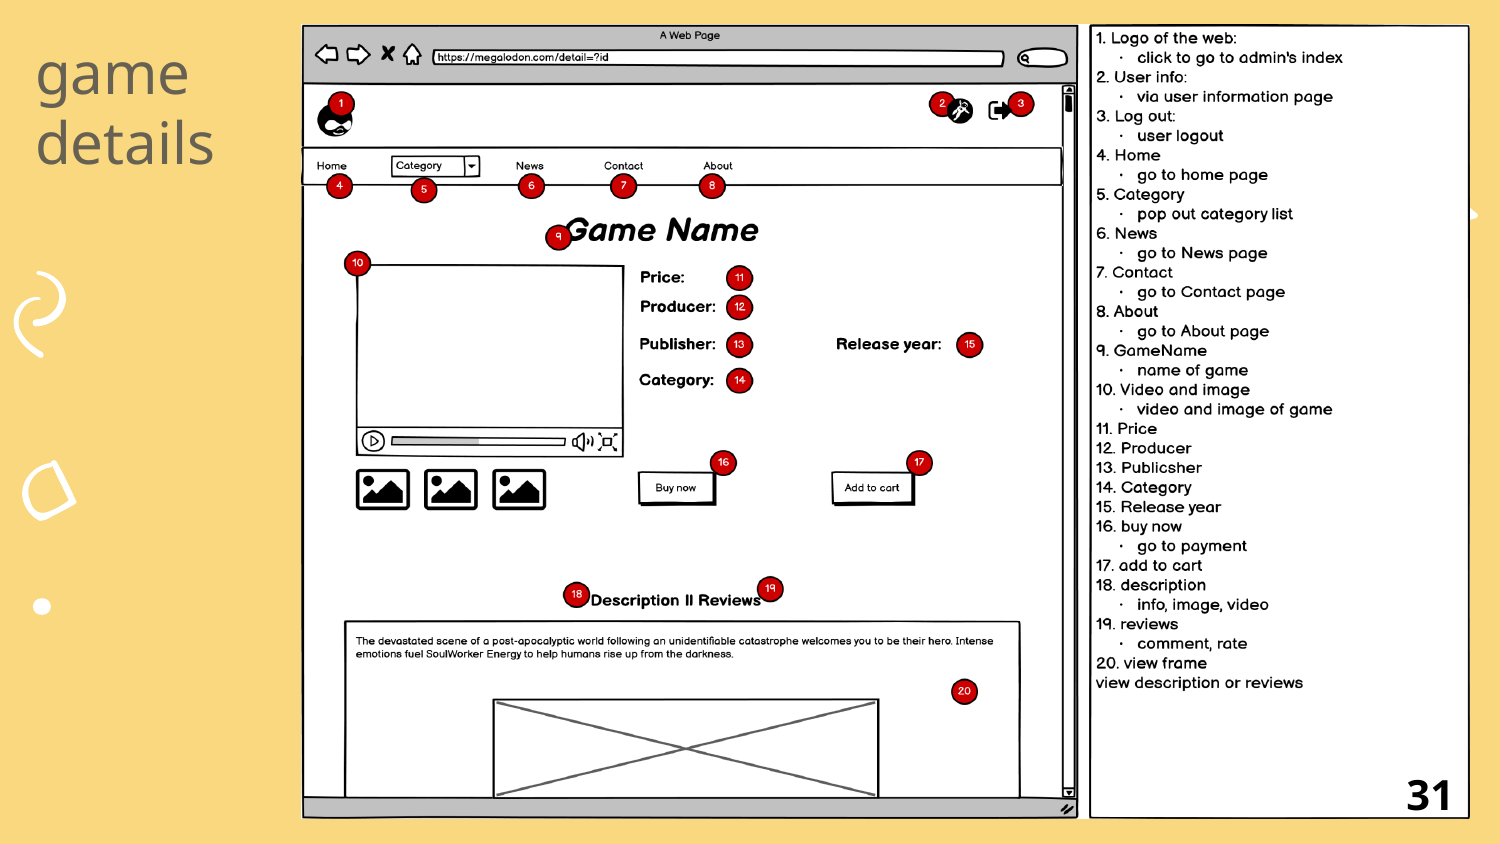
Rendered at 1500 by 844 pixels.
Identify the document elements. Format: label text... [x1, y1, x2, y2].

title game details [20, 20, 320, 254]
picture [301, 24, 1470, 819]
